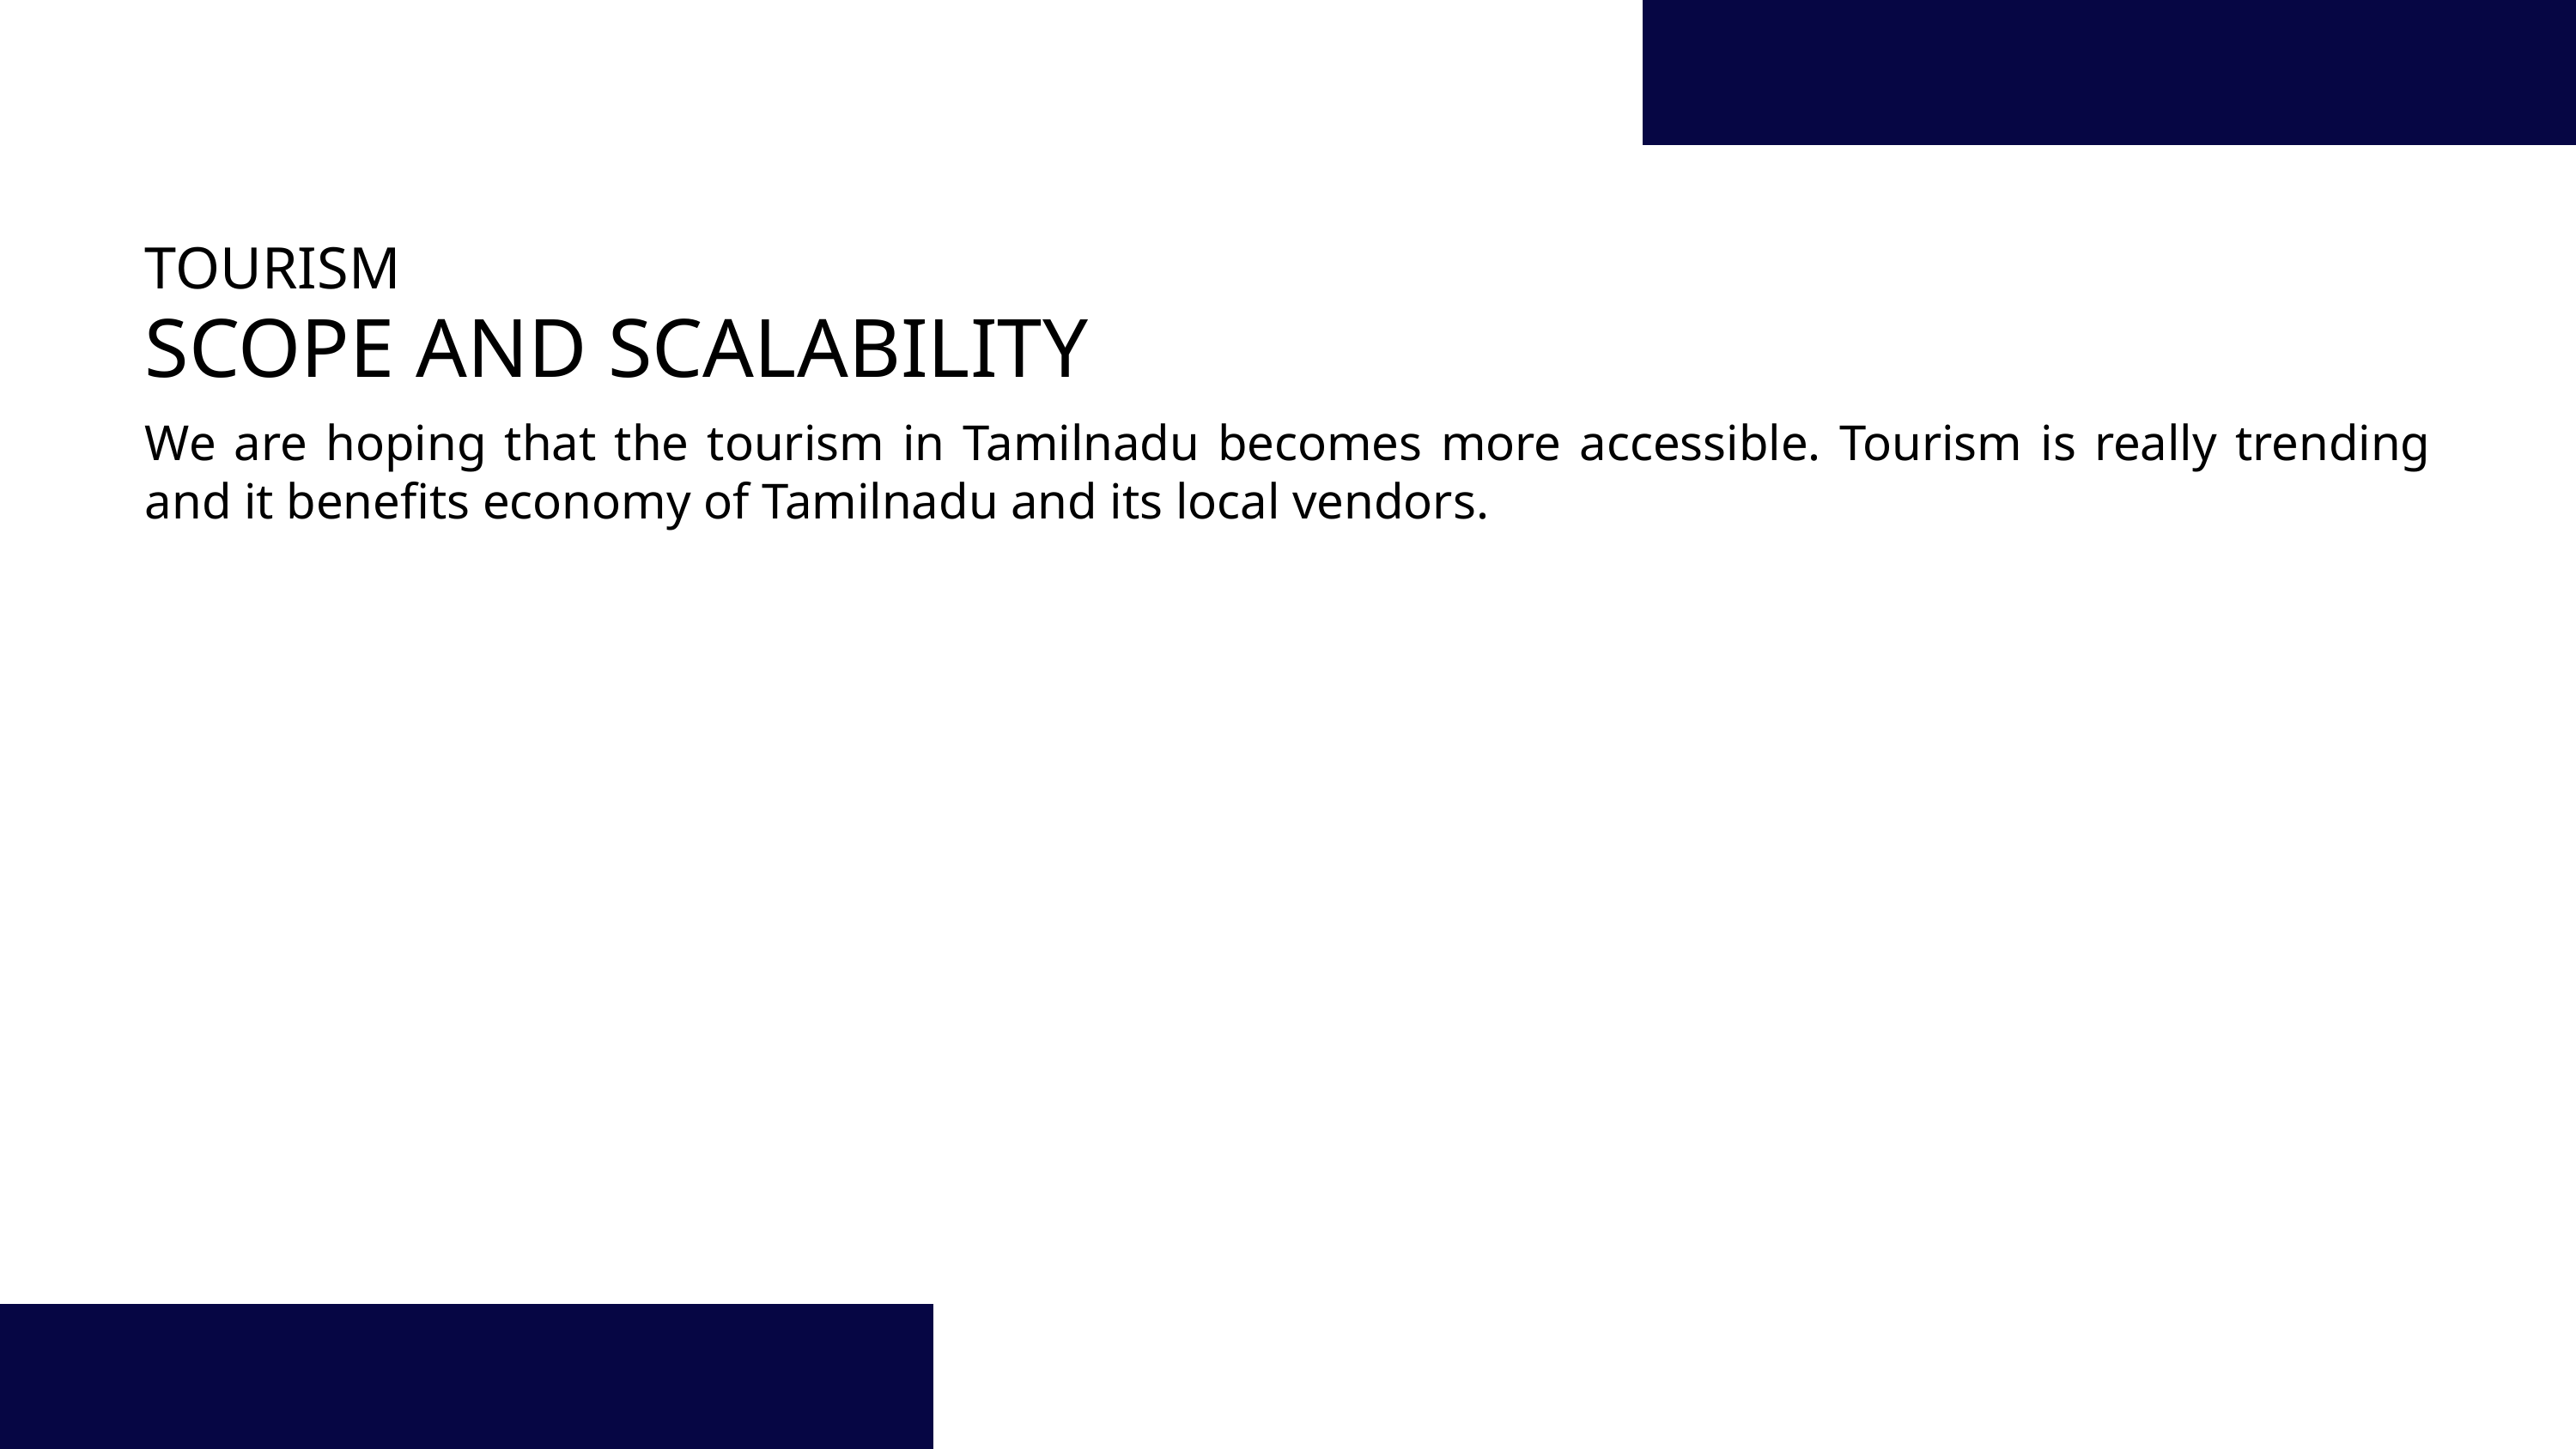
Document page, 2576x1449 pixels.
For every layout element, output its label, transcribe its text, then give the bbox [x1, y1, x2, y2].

text_box TOURISM [144, 237, 908, 300]
text_box We are hoping that the tourism in Tamilnadu becomes more accessible. Tourism is really trending and it benefits economy of Tamilnadu and its local vendors. [144, 412, 2432, 529]
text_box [0, 1303, 933, 1449]
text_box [1643, 0, 2576, 145]
text_box SCOPE AND SCALABILITY [144, 305, 1267, 394]
